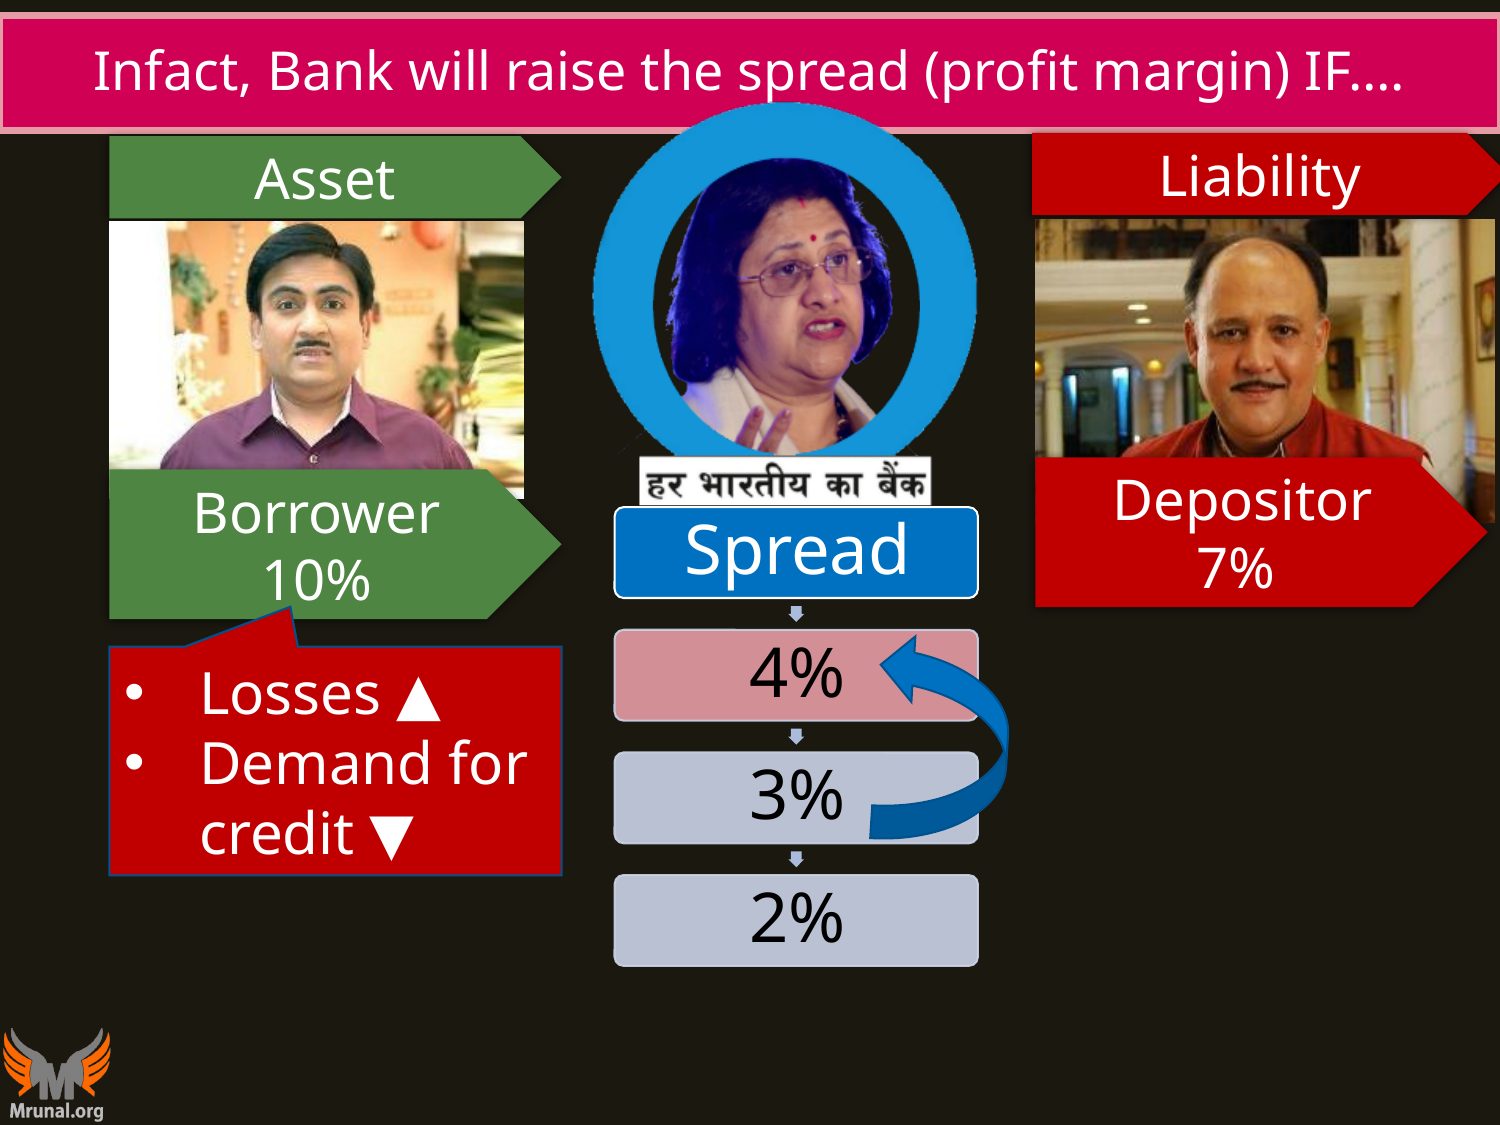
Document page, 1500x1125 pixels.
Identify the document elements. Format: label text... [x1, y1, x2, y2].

picture [0, 1024, 114, 1125]
picture [1035, 219, 1495, 523]
title Infact, Bank will raise the spread (profit margin) IF…. [0, 12, 1500, 134]
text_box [448, 507, 1144, 966]
text_box Borrower 10% [109, 499, 525, 620]
text_box Depositor 7% [1144, 523, 1488, 608]
picture [561, 85, 1014, 507]
picture [109, 221, 524, 499]
text_box Liability [1032, 132, 1500, 216]
text_box Losses ▲ Demand for credit ▼ [108, 605, 448, 877]
text_box Asset [109, 136, 561, 219]
